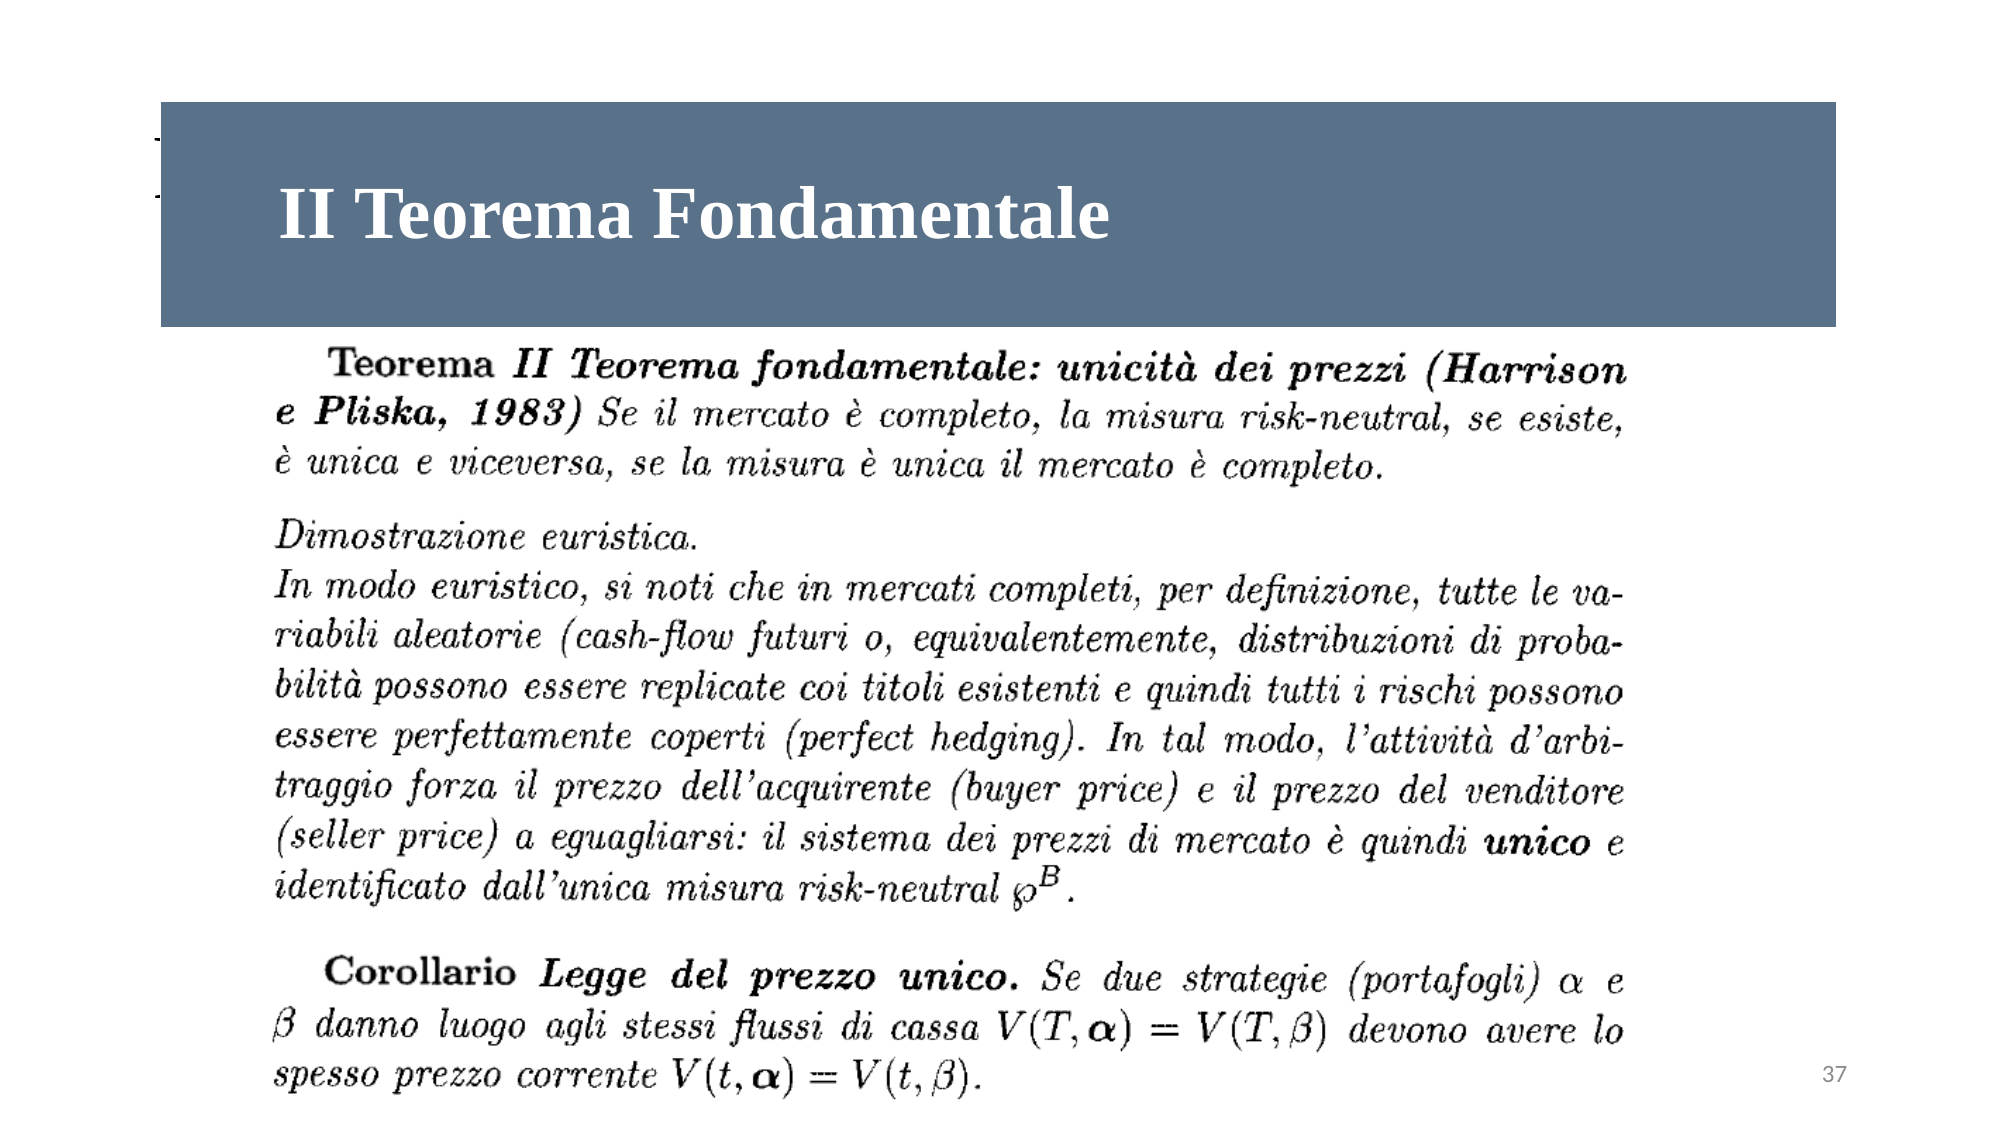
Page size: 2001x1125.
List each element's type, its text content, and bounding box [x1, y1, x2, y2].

title Processi Stocastici [137, 59, 1863, 278]
picture [69, 327, 1638, 1119]
text_box II Teorema Fondamentale [160, 100, 1837, 328]
slide_number 37 [1638, 1042, 1863, 1103]
